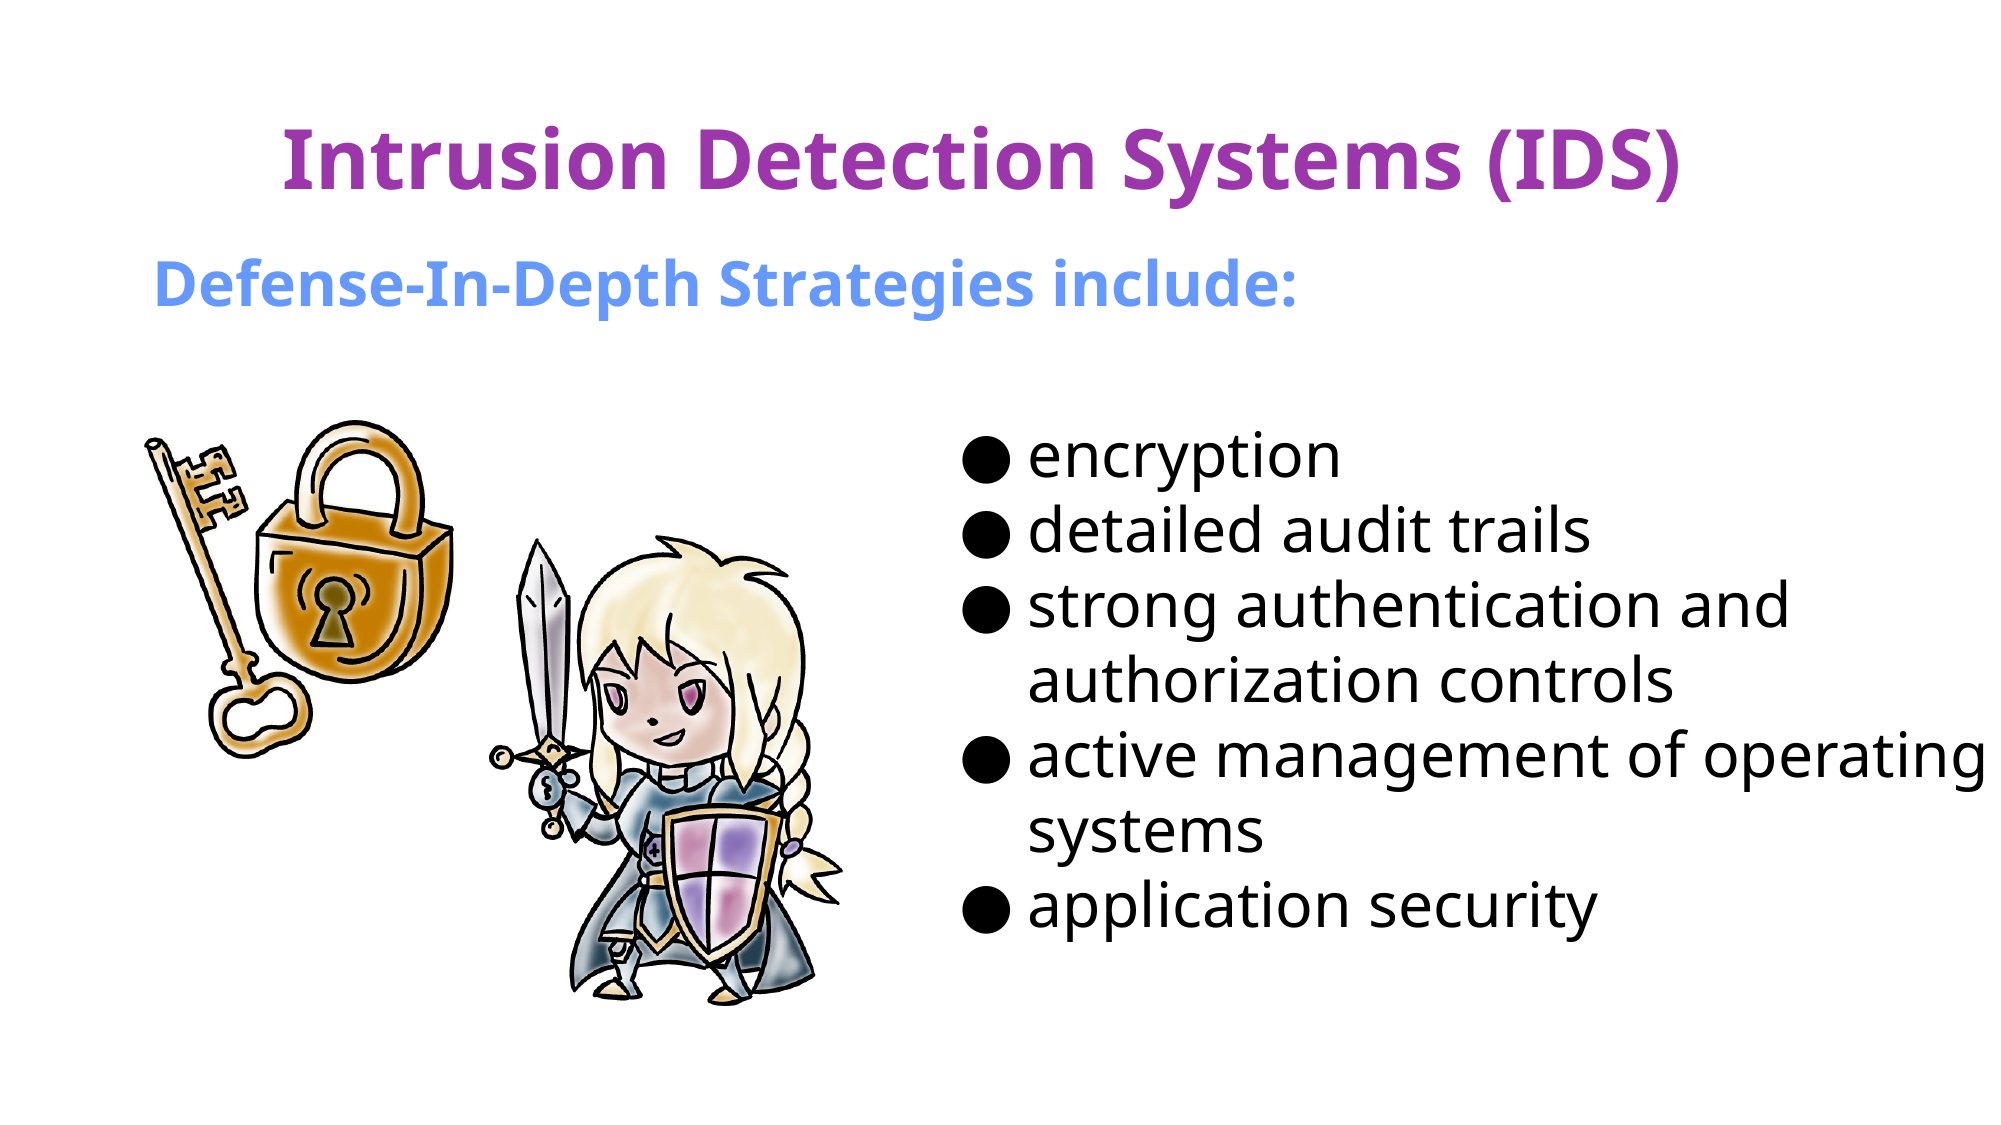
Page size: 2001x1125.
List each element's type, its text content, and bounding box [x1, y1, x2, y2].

picture [144, 420, 454, 759]
title Intrusion Detection Systems (IDS) [133, 37, 1834, 224]
text_box encryption detailed audit trails strong authentication and authorization controls active management of operating systems application security [937, 348, 2000, 1007]
list Defense-In-Depth Strategies include: [133, 224, 1834, 1030]
picture [488, 535, 844, 1007]
